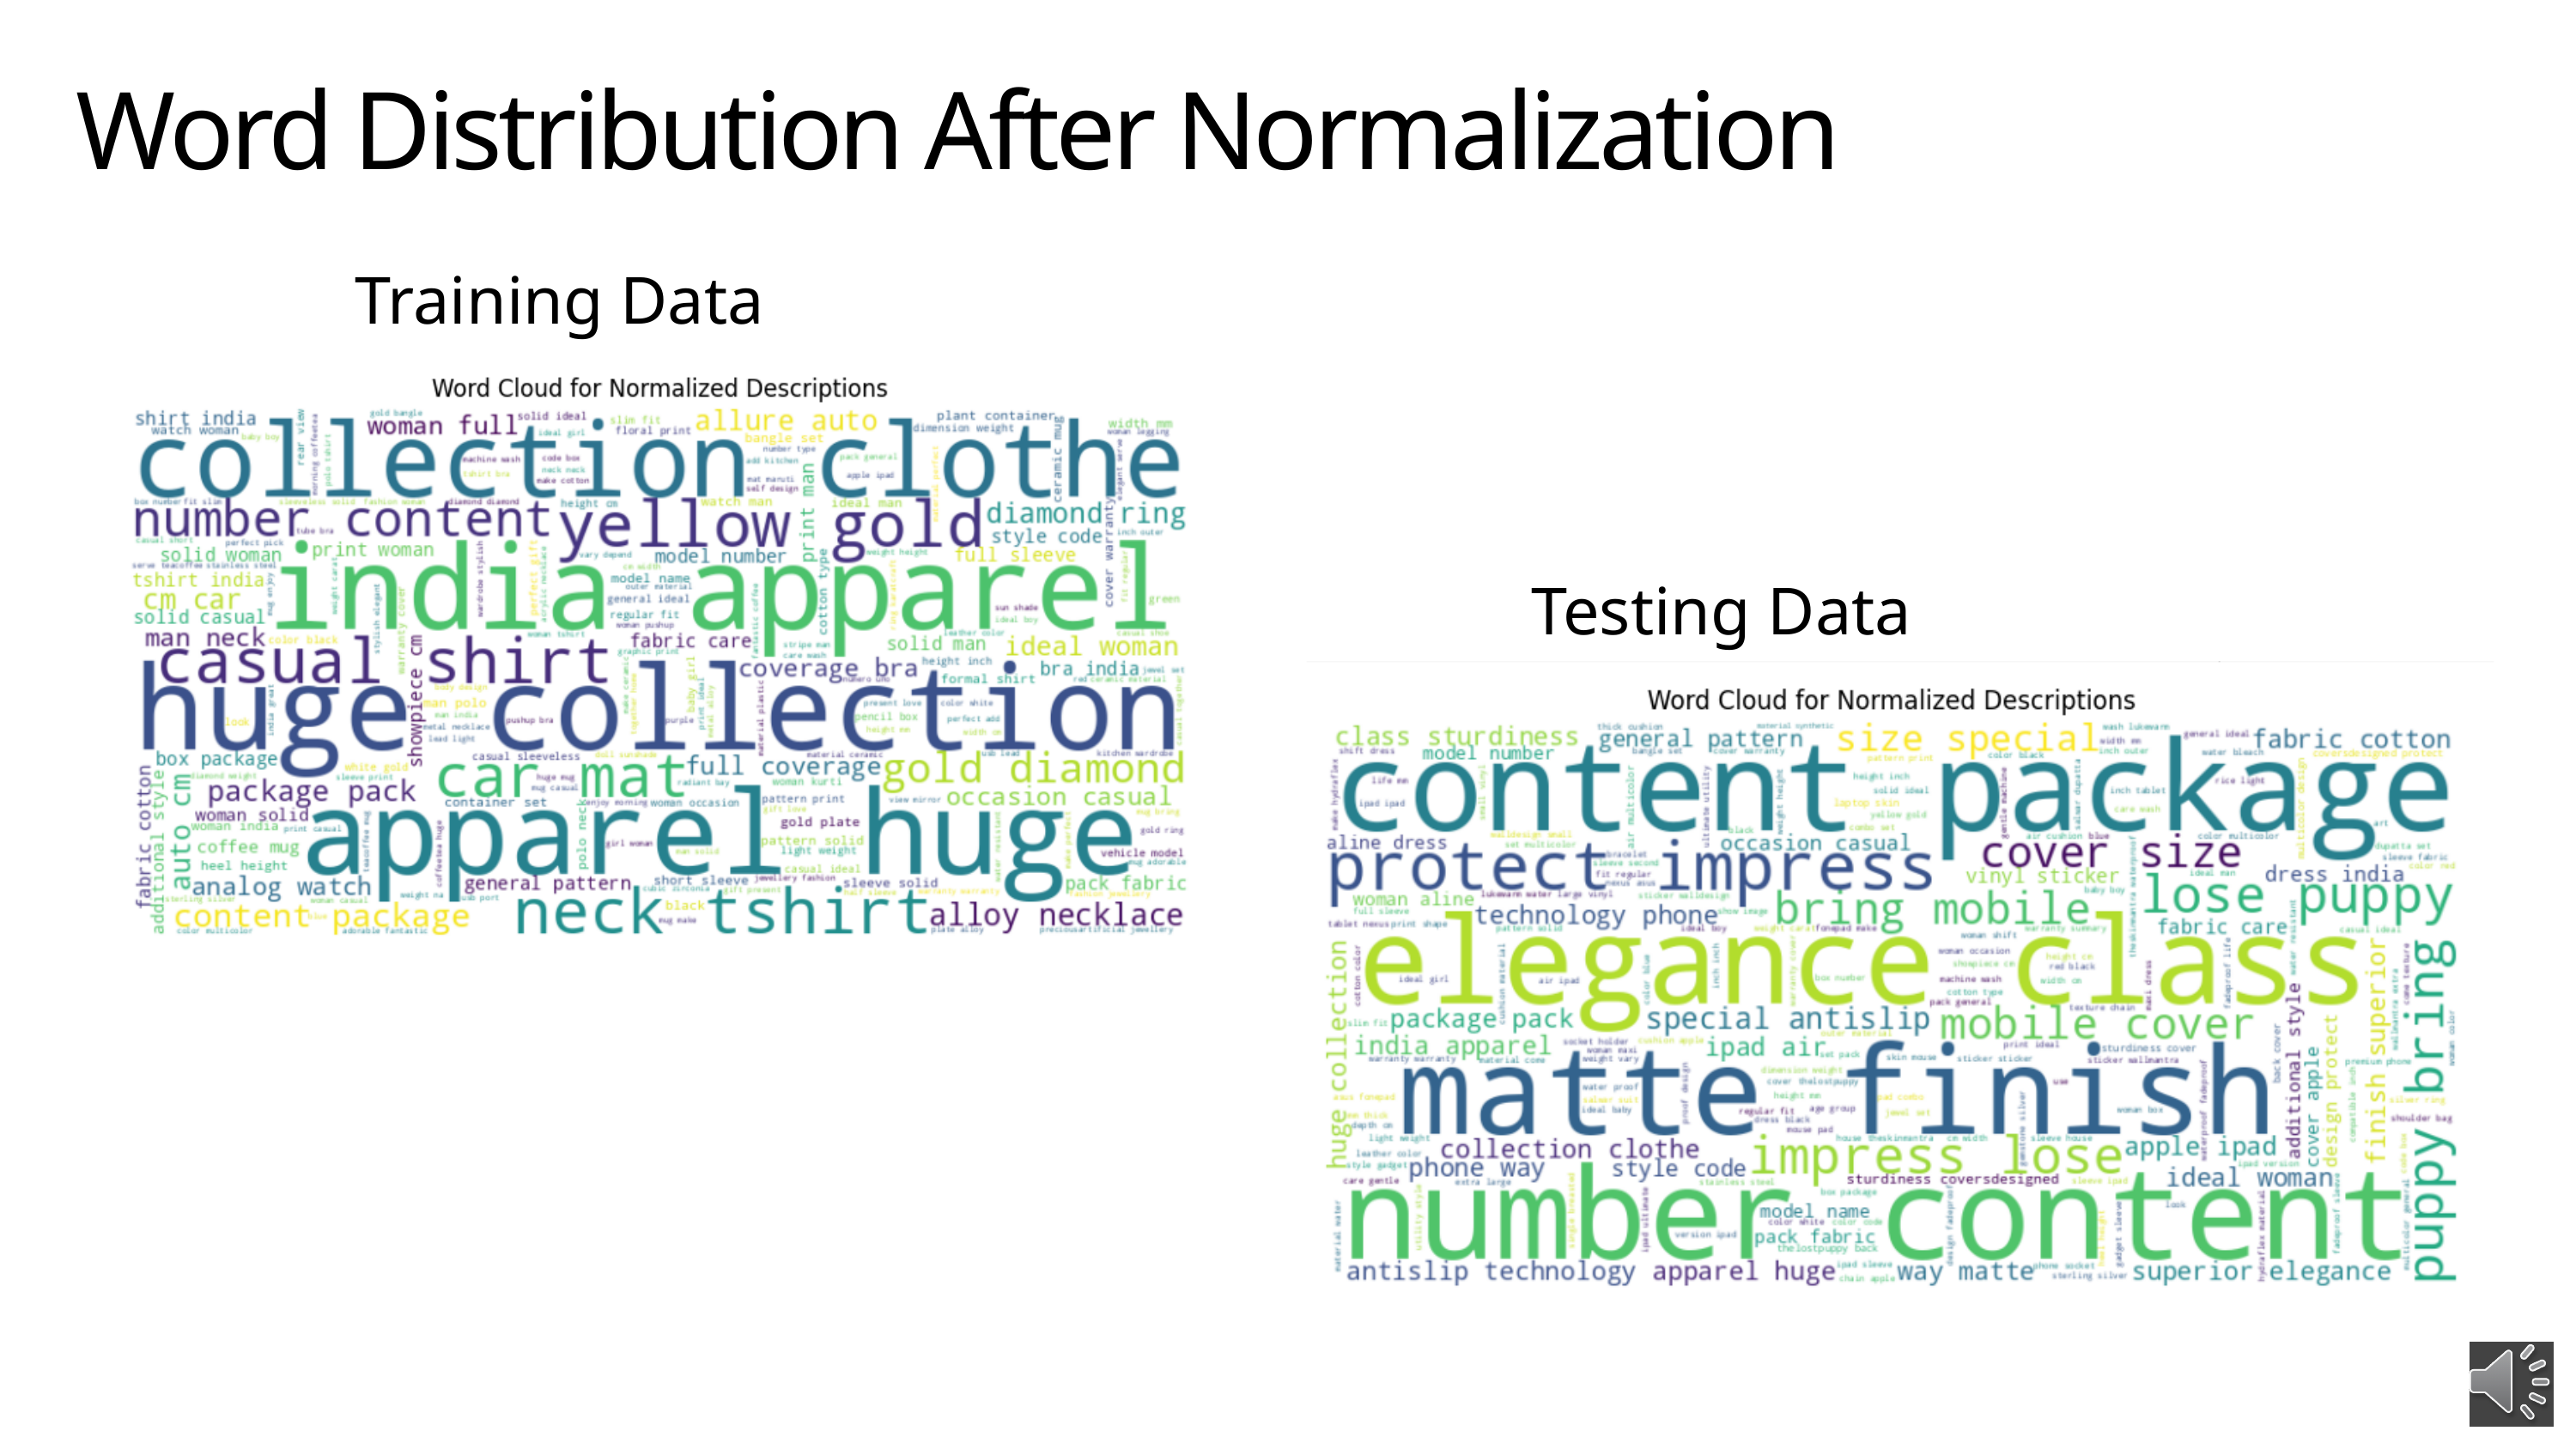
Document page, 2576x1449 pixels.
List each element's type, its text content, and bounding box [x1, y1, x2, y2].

text_box [1306, 661, 2494, 1337]
text_box Testing Data [1306, 556, 2137, 648]
text_box Word Distribution After Normalization [76, 62, 2049, 191]
text_box [112, 357, 1227, 967]
text_box Training Data [144, 246, 975, 337]
picture [2468, 1341, 2555, 1428]
